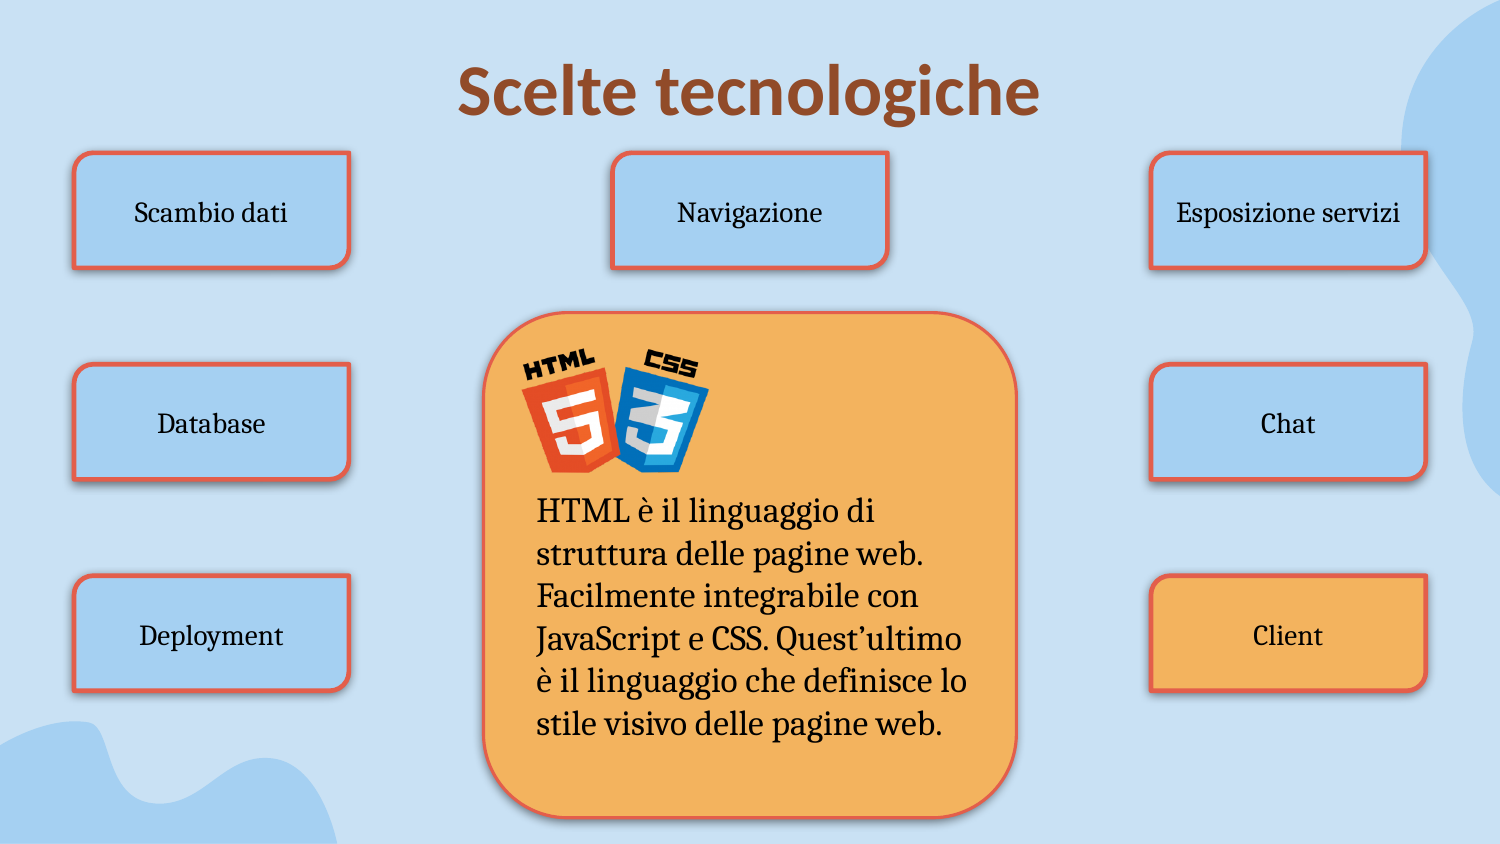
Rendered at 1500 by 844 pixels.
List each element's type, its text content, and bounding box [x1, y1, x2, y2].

text_box Deployment [74, 575, 349, 691]
text_box Navigazione [612, 152, 888, 268]
text_box Chat [1150, 364, 1426, 480]
text_box Client [1150, 575, 1426, 691]
text_box Database [74, 364, 349, 480]
text_box Scambio dati [74, 152, 349, 268]
text_box Esposizione servizi [1150, 152, 1426, 268]
title Scelte tecnologiche [440, 14, 1060, 109]
text_box [483, 329, 1017, 818]
picture [521, 312, 979, 771]
